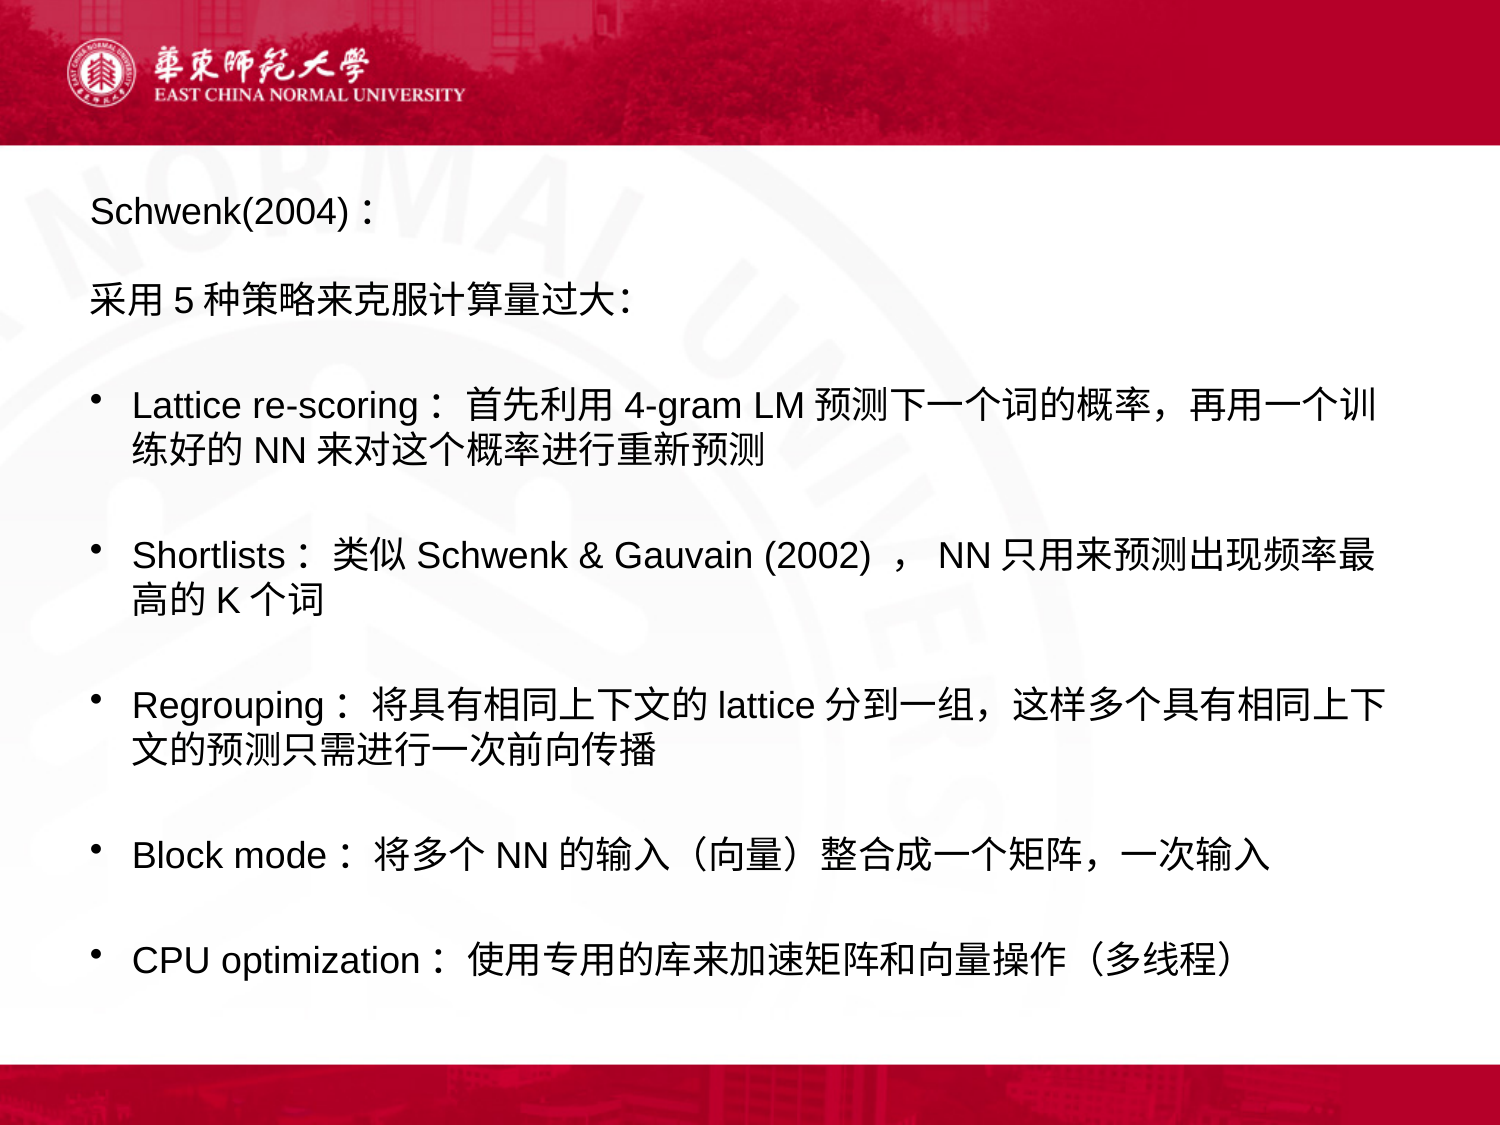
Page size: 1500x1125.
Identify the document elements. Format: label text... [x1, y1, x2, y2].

picture [0, 0, 1500, 1125]
list 采用5种策略来克服计算量过大： Lattice re-scoring：首先利用4-gram LM预测下一个词的概率，再用一个训练好的NN来对这个概率进行重新预测 Shortlists：类似Schwenk & Gauvain (2002) ，NN只用来预测出现频率最高的K个词 Regrouping：将具有相同上下文的lattice分到一组，这样多个具有相同上下文的预测只需进行一次前向传播 Block mode：将多个NN的输入（向量）整合成一个矩阵，一次输入 CPU optimization：使用专用的库来加速矩阵和向量操作（多线程） [74, 268, 1426, 1010]
text_box Schwenk(2004)： [74, 179, 853, 240]
